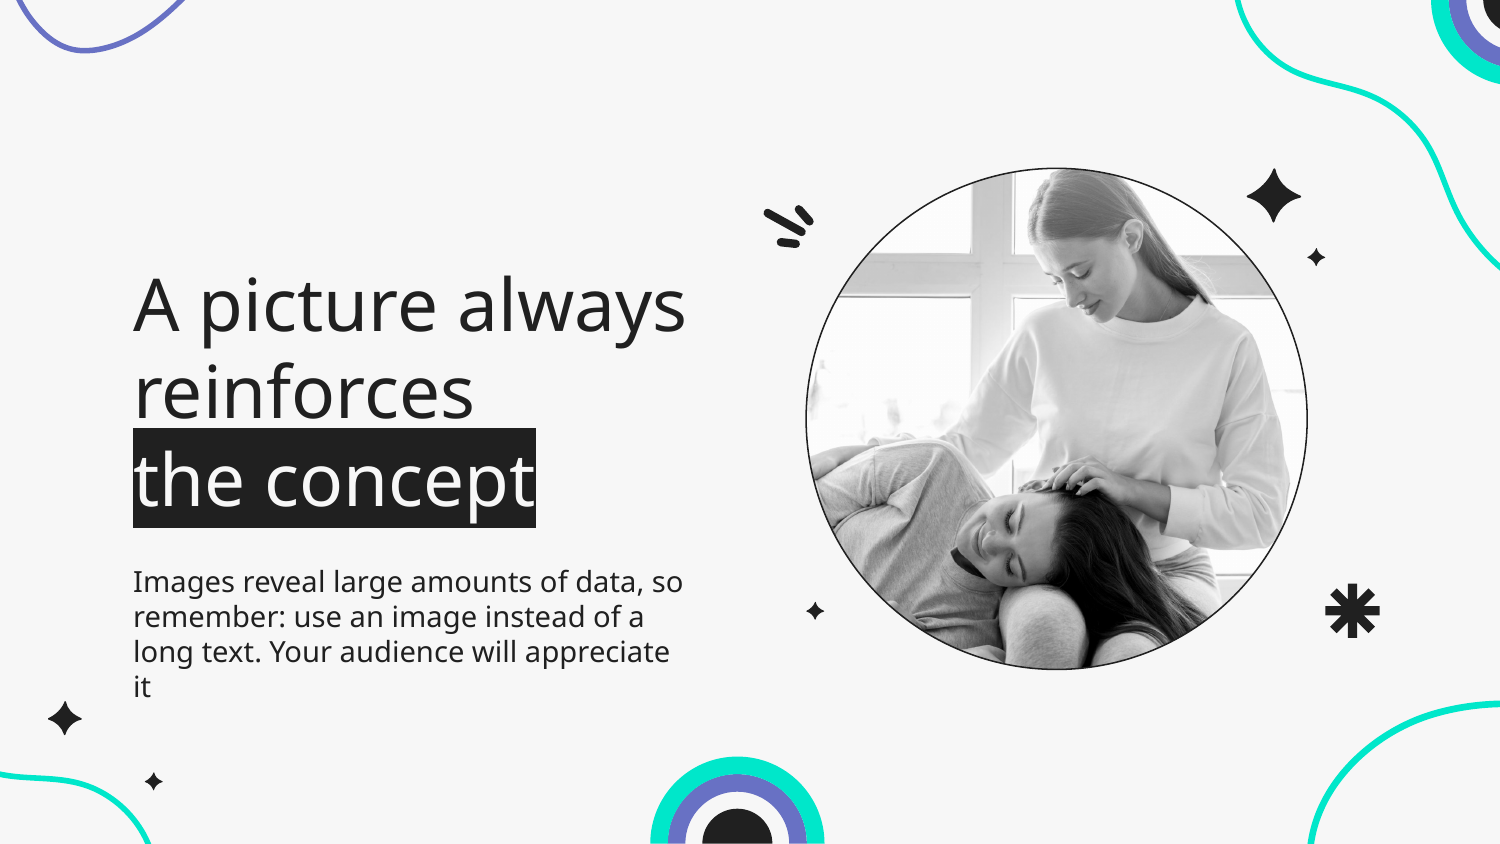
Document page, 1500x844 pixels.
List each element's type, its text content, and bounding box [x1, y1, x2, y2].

title A picture always reinforces the concept [118, 150, 708, 536]
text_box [1246, 168, 1326, 267]
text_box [762, 204, 815, 249]
text_box [1325, 583, 1380, 638]
subtitle Images reveal large amounts of data, so remember: use an image instead of a long text. Your audience will appreciate it [118, 548, 708, 693]
picture [805, 168, 1308, 670]
